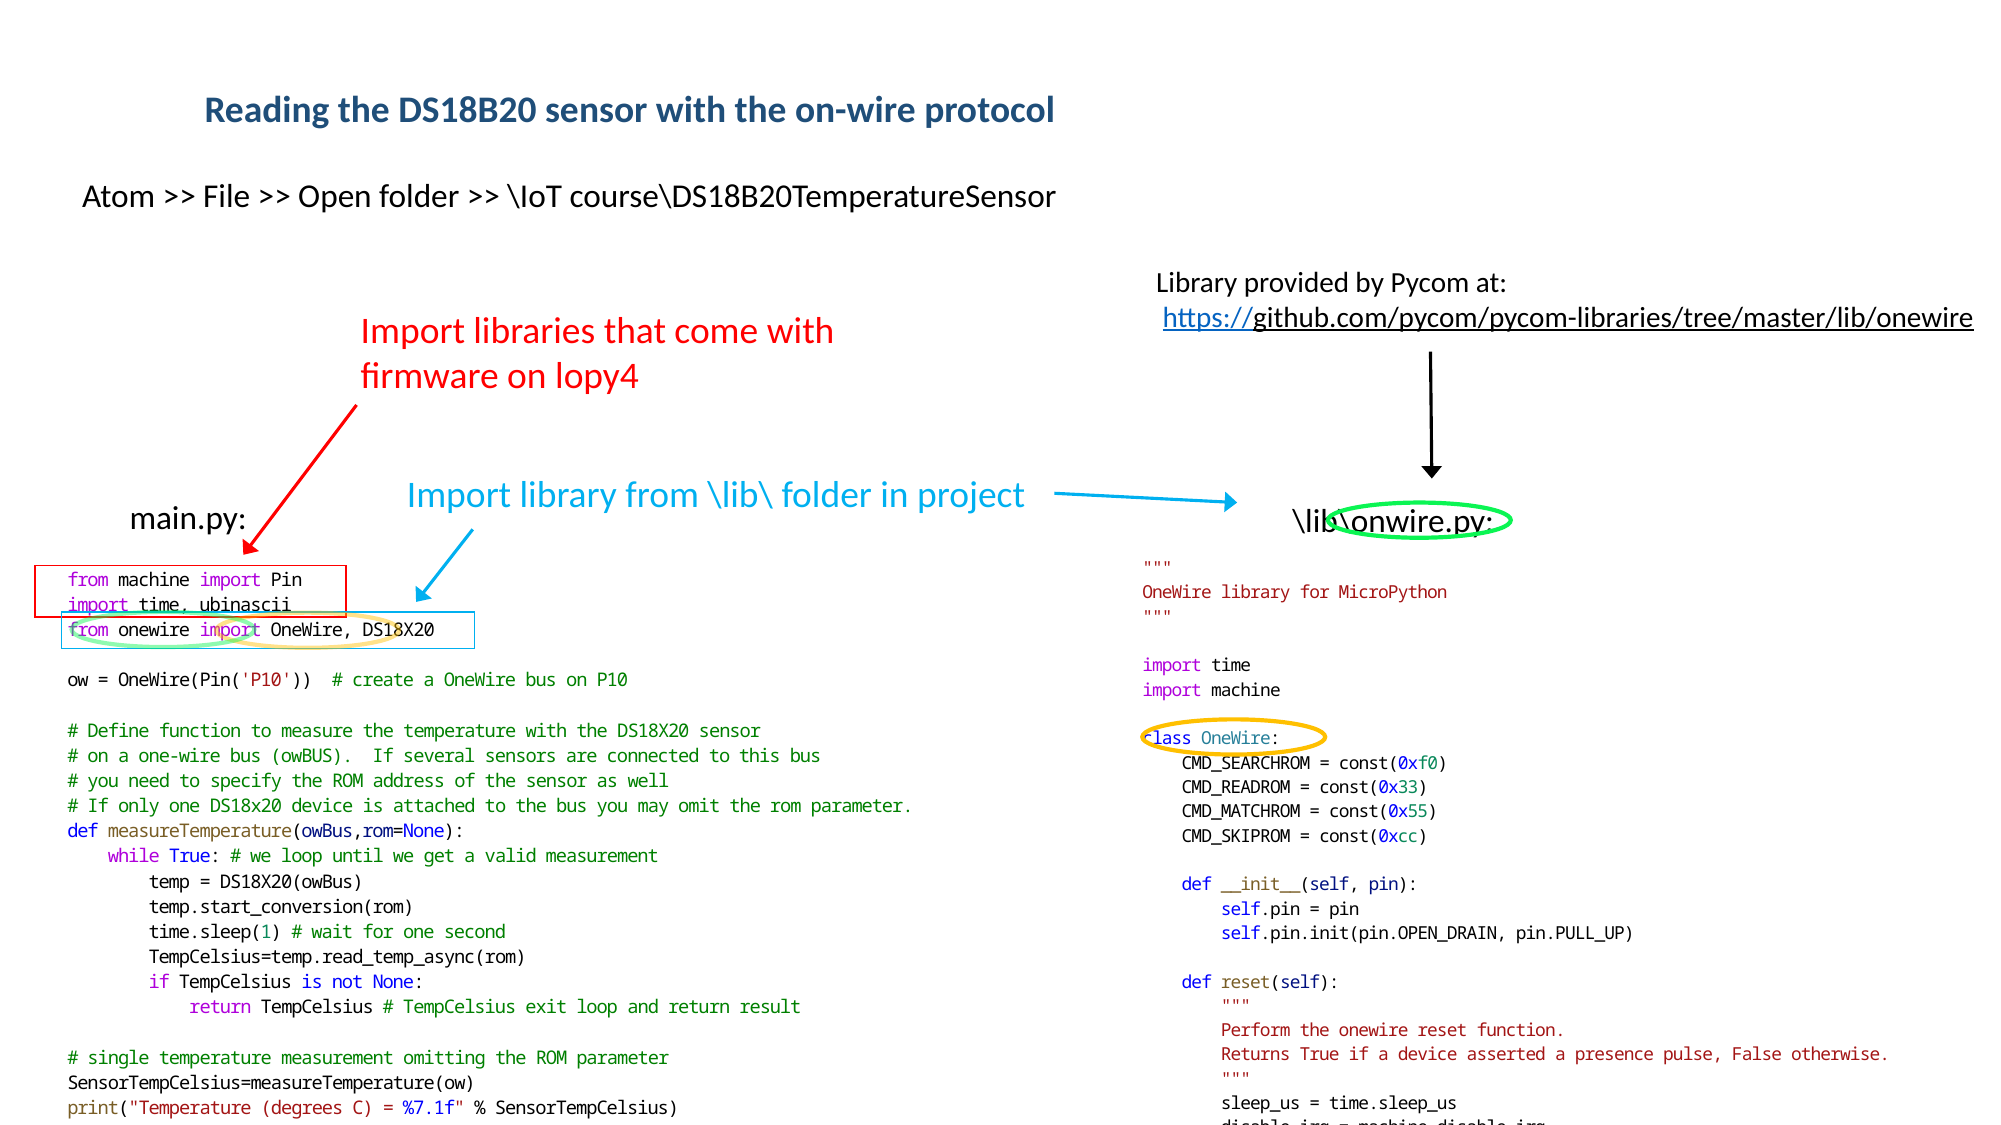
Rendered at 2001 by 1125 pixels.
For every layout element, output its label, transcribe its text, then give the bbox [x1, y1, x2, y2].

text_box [1054, 493, 1238, 503]
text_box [67, 565, 1090, 1125]
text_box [1142, 554, 2000, 1125]
text_box [67, 471, 1411, 1125]
text_box Atom >> File >> Open folder >> \IoT course\DS18B20TemperatureSensor [67, 167, 1578, 222]
text_box Import library from \lib\ folder in project [392, 462, 1120, 523]
text_box Import libraries that come with firmware on lopy4 [345, 298, 992, 404]
text_box Library provided by Pycom at: https://github.com/pycom/pycom-libraries/tree/master/lib/onewire [1141, 255, 1995, 341]
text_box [243, 404, 357, 555]
text_box main.py: [114, 488, 243, 544]
text_box [1326, 501, 1512, 539]
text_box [416, 529, 473, 602]
text_box [61, 611, 67, 650]
text_box [34, 565, 67, 618]
text_box \lib\onwire.py: [1277, 491, 1629, 547]
text_box Reading the DS18B20 sensor with the on-wire protocol [189, 78, 2000, 138]
